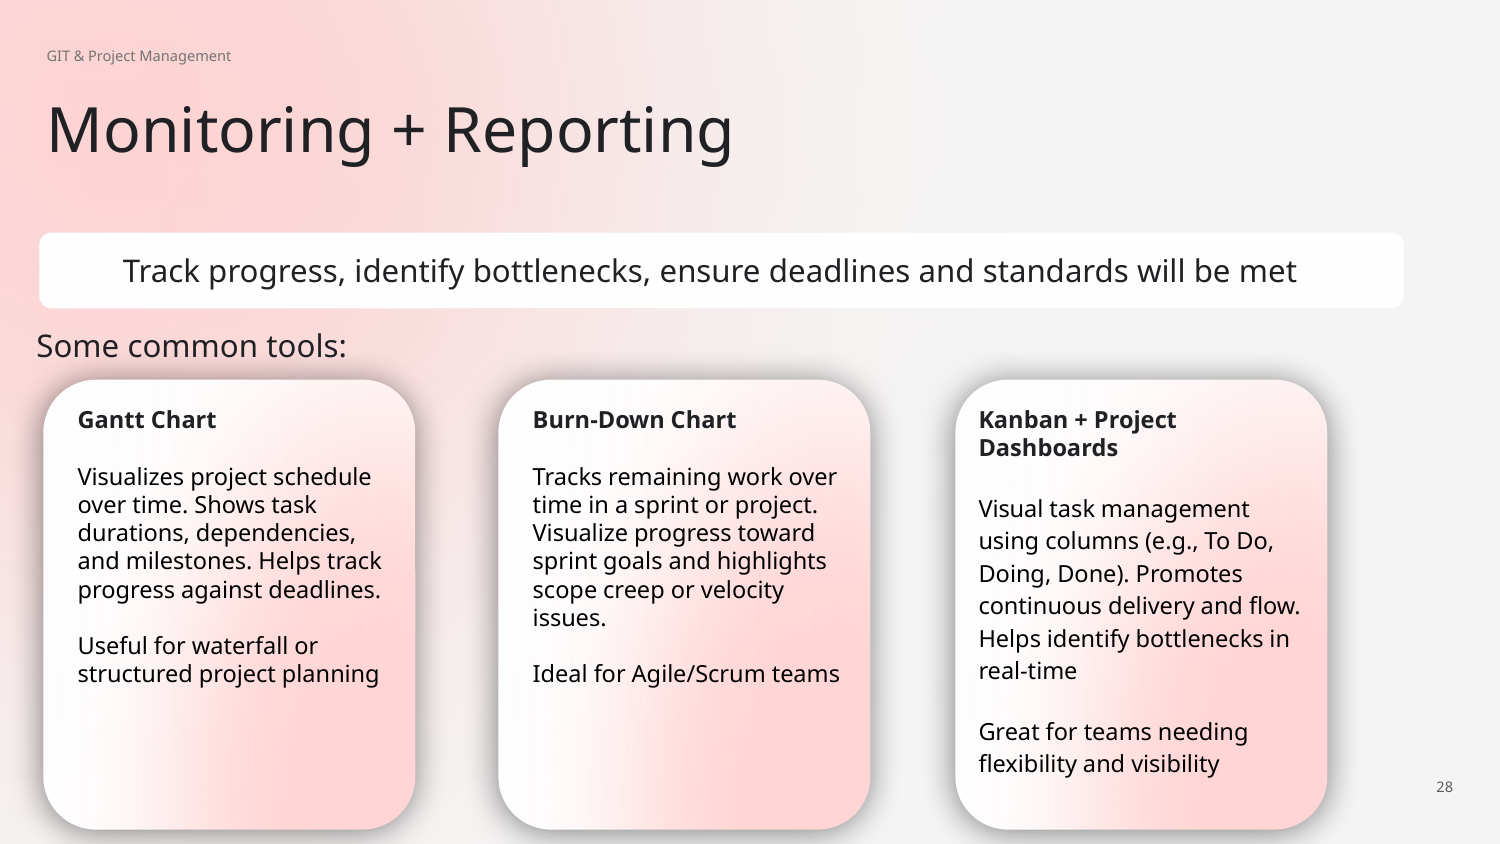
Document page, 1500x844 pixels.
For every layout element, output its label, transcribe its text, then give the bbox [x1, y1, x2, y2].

subtitle GIT & Project Management [46, 46, 370, 79]
text_box [1259, 232, 1404, 309]
text_box Track progress, identify bottlenecks, ensure deadlines and standards will be met [107, 235, 1341, 312]
title Monitoring + Reporting [46, 98, 1259, 240]
slide_number ‹#› [1403, 765, 1453, 799]
text_box [39, 233, 107, 309]
text_box Some common tools: [21, 311, 834, 379]
picture [0, 0, 1500, 844]
